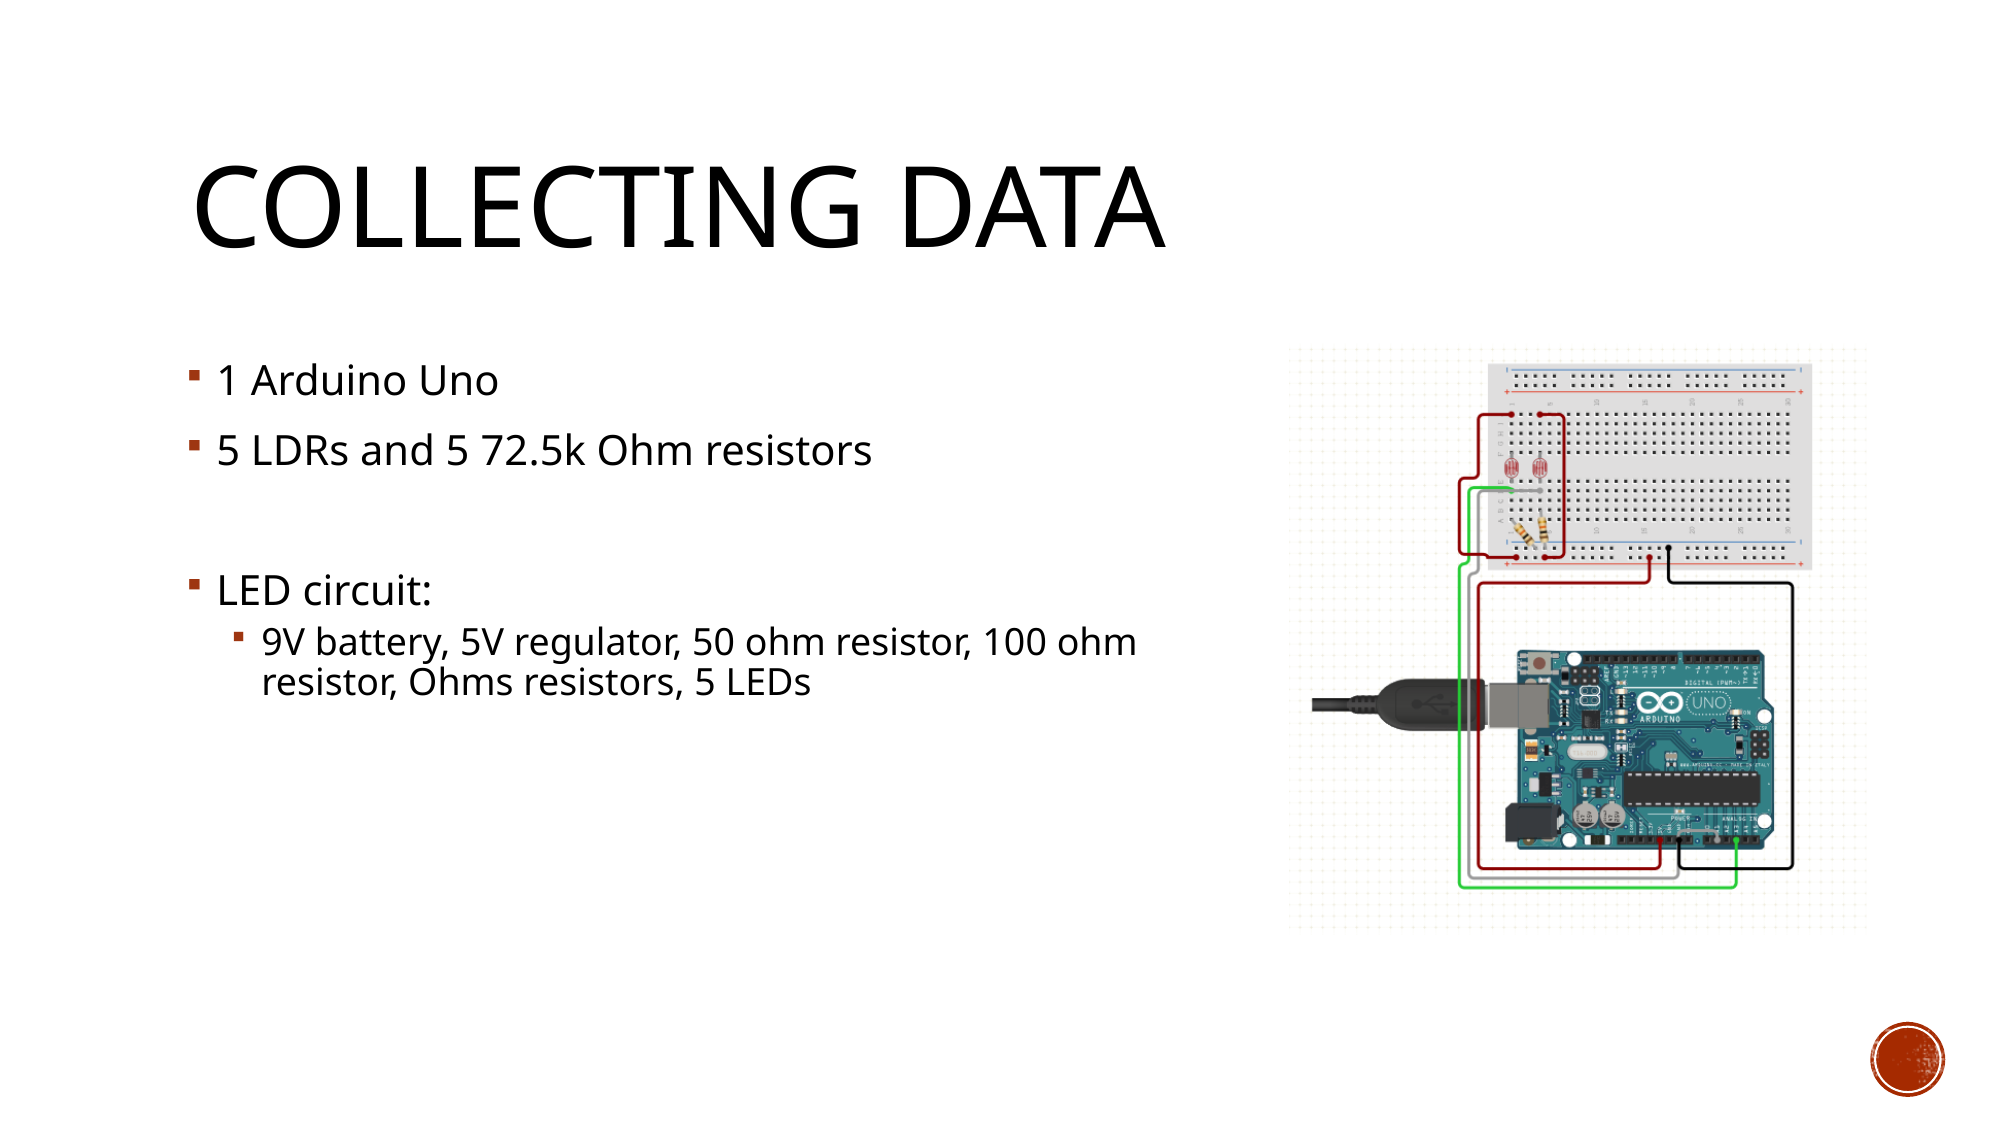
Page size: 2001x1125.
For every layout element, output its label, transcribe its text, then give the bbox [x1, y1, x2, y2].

picture [1292, 346, 1866, 933]
list 1 Arduino Uno 5 LDRs and 5 72.5k Ohm resistors LED circuit: 9V battery, 5V regulator, 50 ohm resistor, 100 ohm resistor, Ohms resistors, 5 LEDs [171, 352, 1209, 1017]
title Collecting data [175, 79, 1826, 344]
